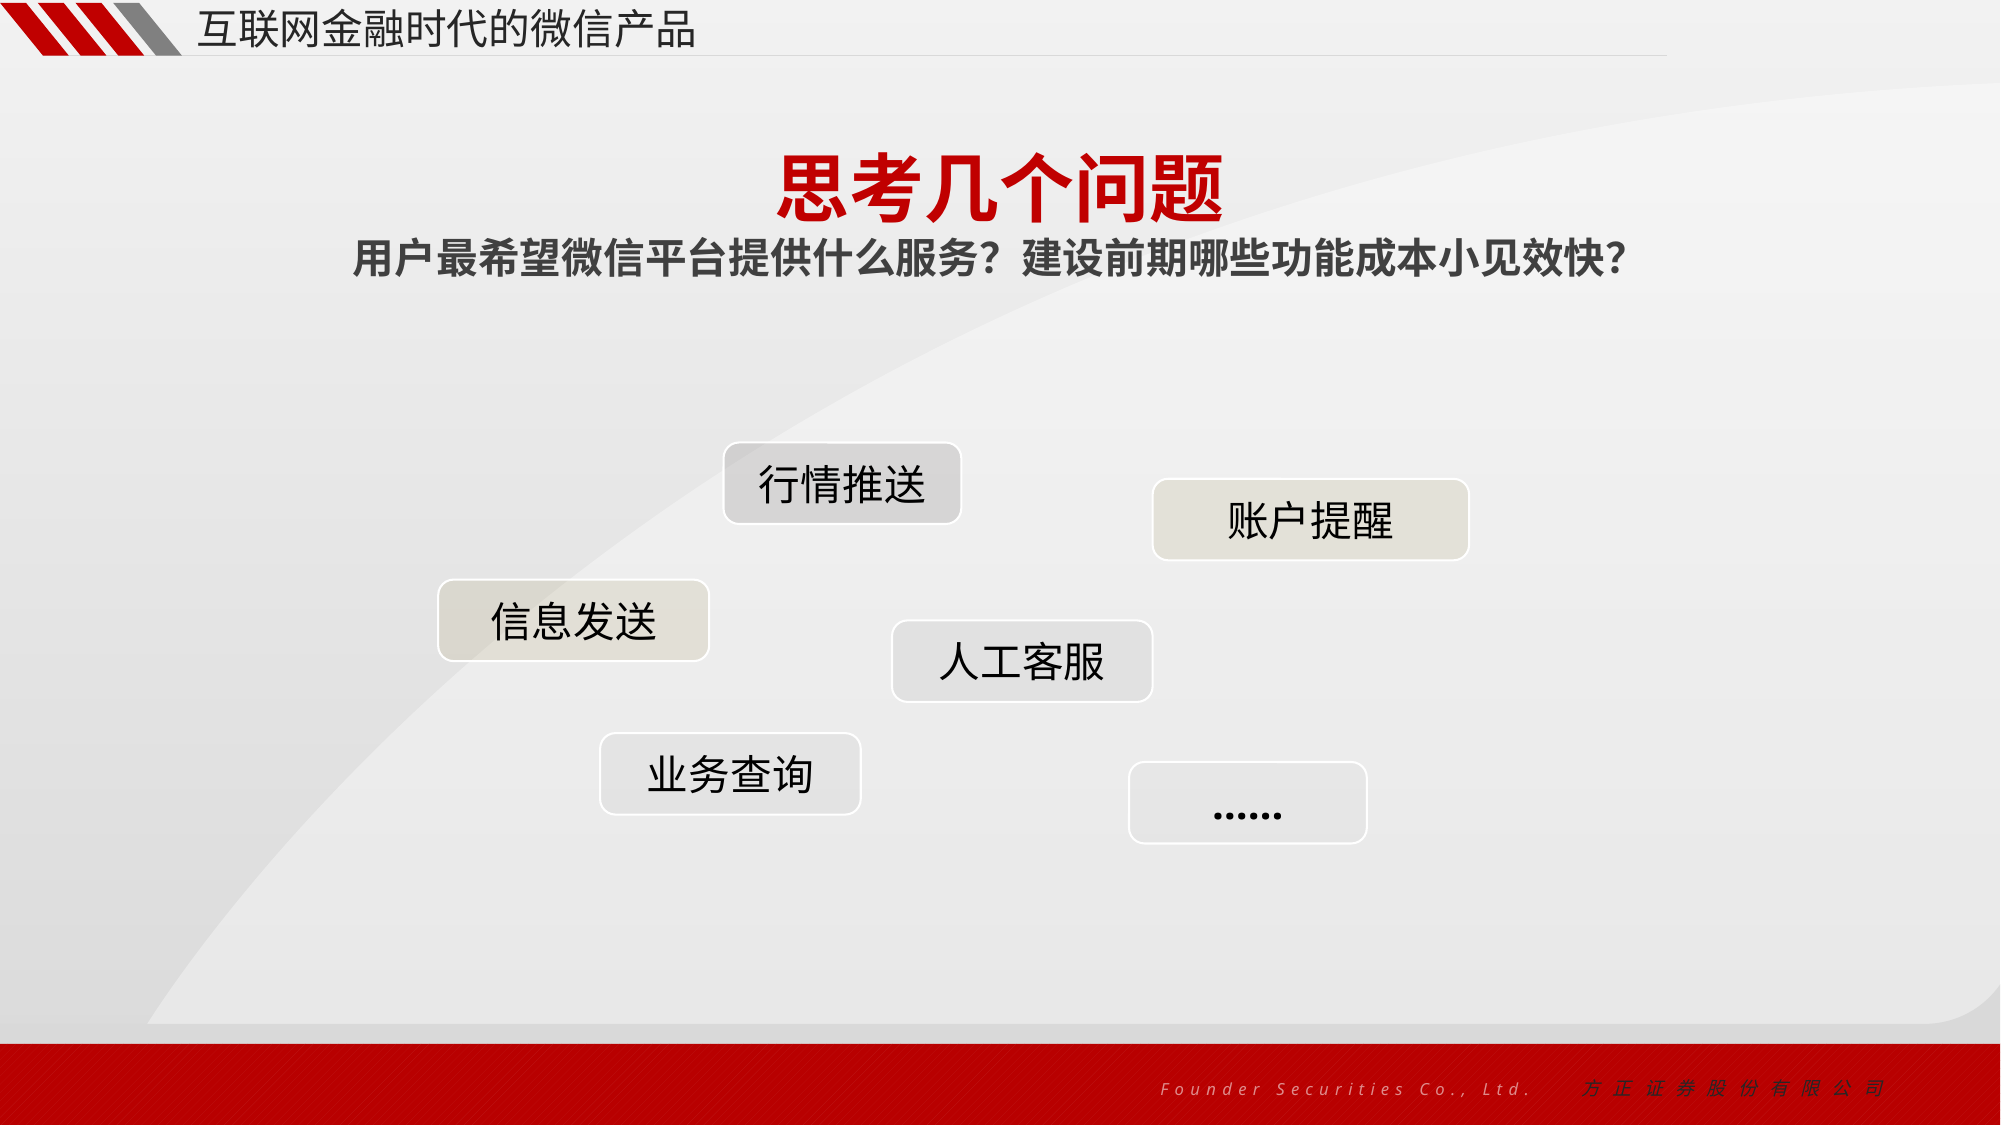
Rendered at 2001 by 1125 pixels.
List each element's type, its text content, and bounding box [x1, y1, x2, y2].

text_box 行情推送 [723, 442, 962, 524]
text_box 互联网金融时代的微信产品 [181, 0, 924, 56]
text_box …… [1129, 761, 1367, 844]
text_box 人工客服 [891, 620, 1153, 702]
text_box 信息发送 [438, 579, 710, 662]
text_box 账户提醒 [1152, 478, 1470, 561]
text_box 思考几个问题 用户最希望微信平台提供什么服务？建设前期哪些功能成本小见效快？ [291, 117, 1709, 306]
text_box 业务查询 [600, 733, 861, 815]
